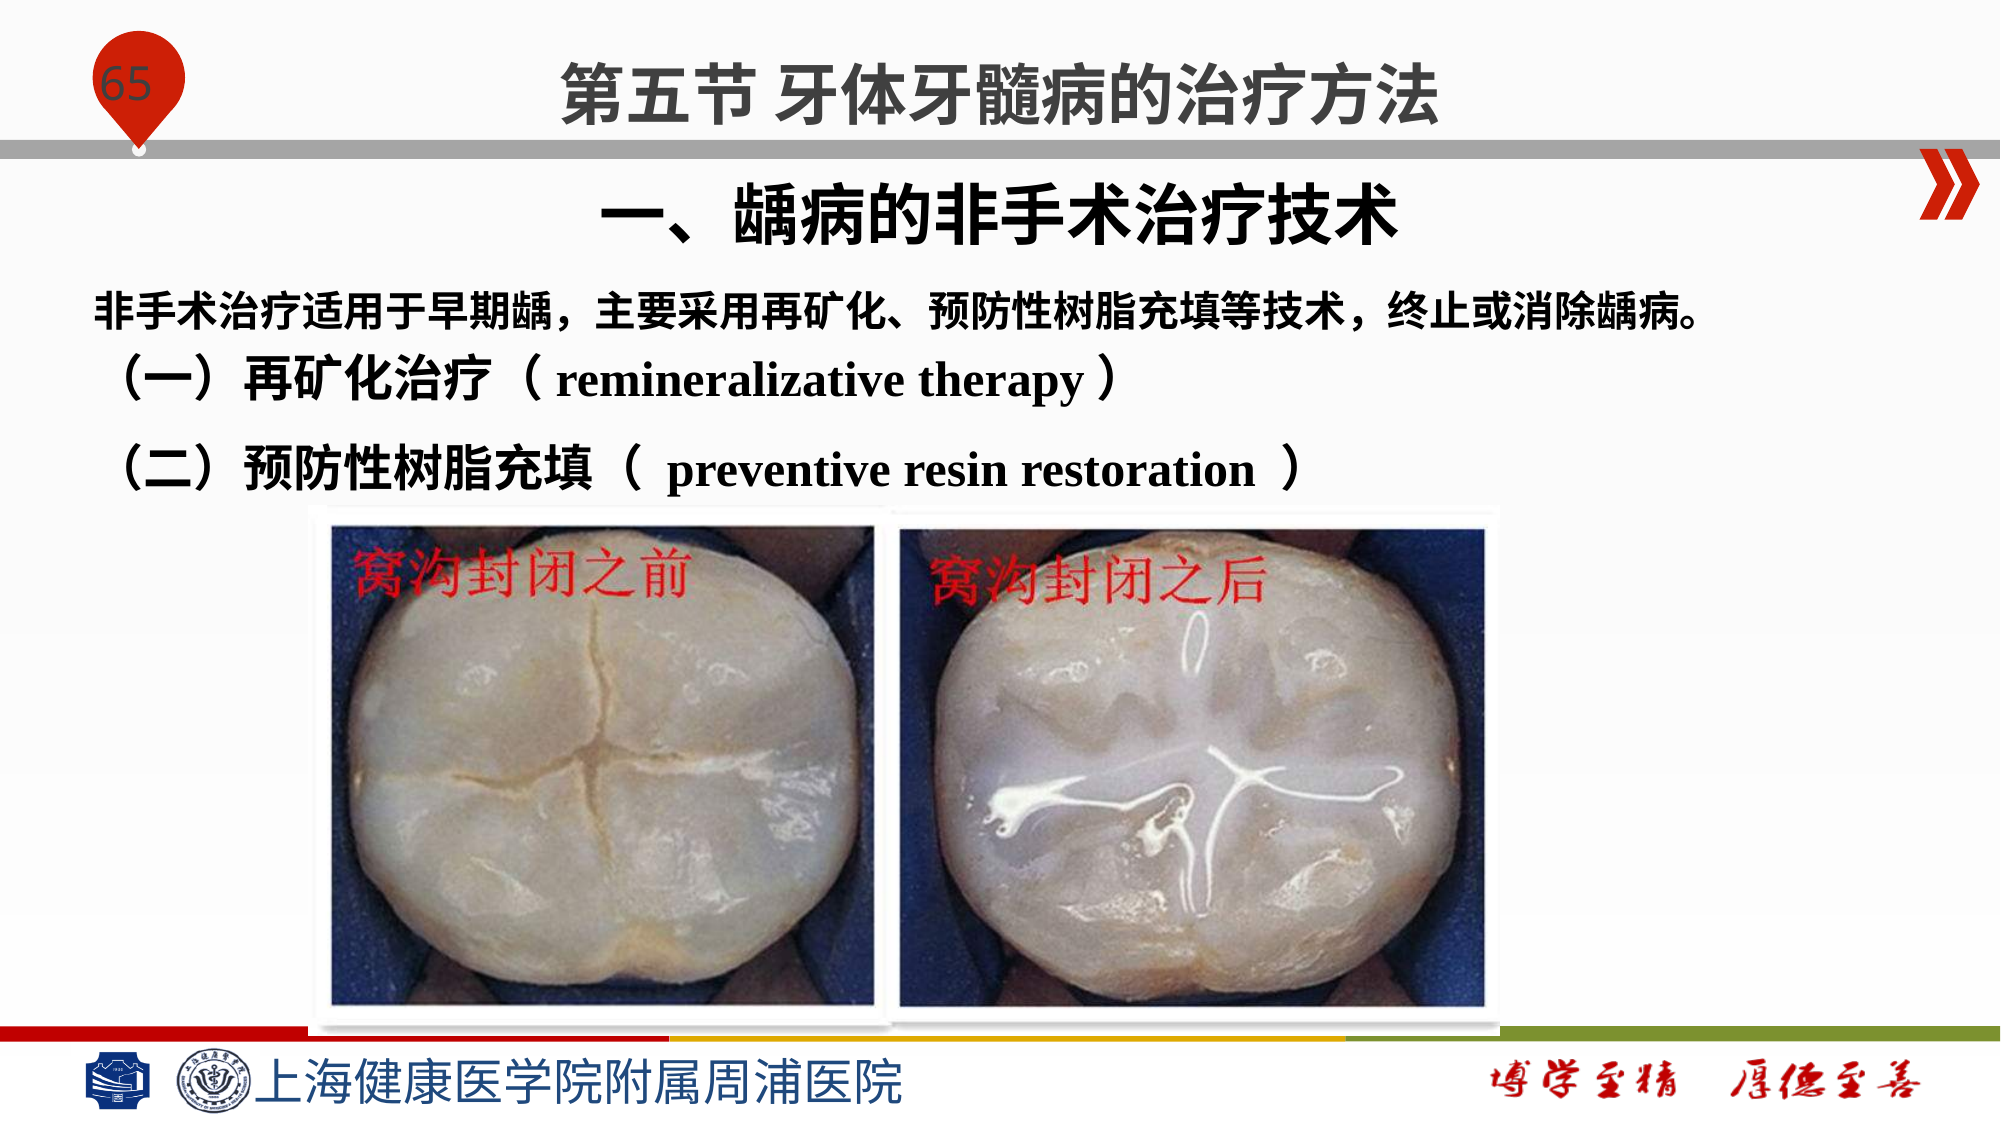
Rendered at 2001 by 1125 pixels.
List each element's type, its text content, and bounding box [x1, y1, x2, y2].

picture [308, 505, 1500, 1036]
text_box 一、龋病的非手术治疗技术 [584, 165, 1416, 252]
picture [1458, 1043, 1955, 1124]
text_box （一）再矿化治疗（remineralizative therapy） （二）预防性树脂充填（ preventive resin restoration ） [78, 343, 1729, 504]
picture [70, 1042, 260, 1121]
text_box 非手术治疗适用于早期龋，主要采用再矿化、预防性树脂充填等技术，终止或消除龋病。 [78, 252, 1921, 343]
title 第五节 牙体牙髓病的治疗方法 [99, 45, 1900, 233]
